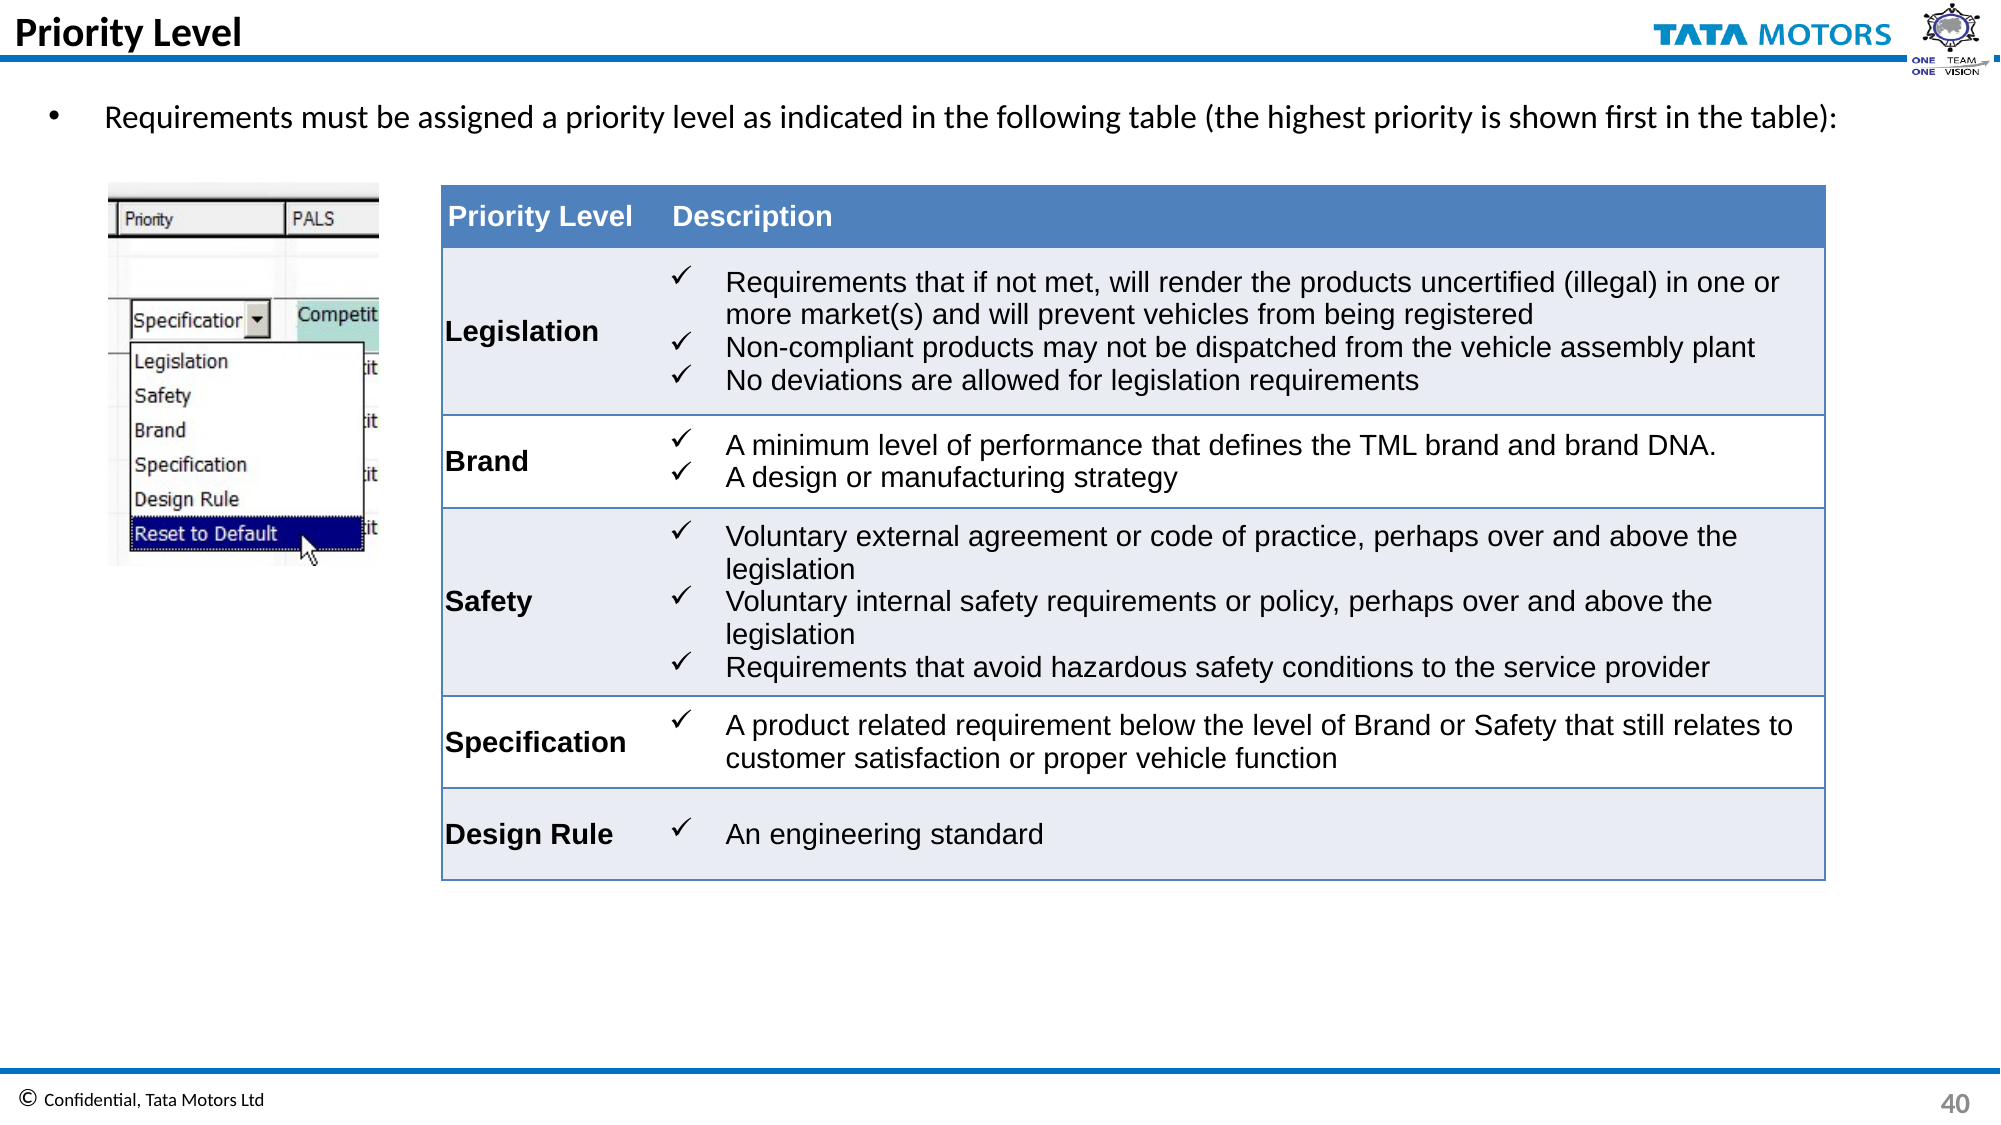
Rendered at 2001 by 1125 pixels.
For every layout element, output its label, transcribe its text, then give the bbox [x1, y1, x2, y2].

table_cell Design Rule [443, 789, 666, 879]
picture [1647, 19, 1898, 49]
table_header Description [666, 187, 1824, 246]
table_cell Brand [443, 416, 666, 507]
slide_number 40 [1834, 1077, 1986, 1125]
table_cell Requirements that if not met, will render the products uncertified (illegal) in one or more market(s) and will prevent vehicles from being registered Non-compliant products may not be dispatched from the vehicle assembly plant No deviations are allowed for legislation requirements [666, 248, 1824, 414]
list Requirements must be assigned a priority level as indicated in the following table (the highest priority is shown first in the table): [33, 87, 1951, 1044]
picture [107, 182, 379, 566]
table_cell Safety [443, 509, 666, 695]
table_cell Voluntary external agreement or code of practice, perhaps over and above the legislation Voluntary internal safety requirements or policy, perhaps over and above the legislation Requirements that avoid hazardous safety conditions to the service provider [666, 509, 1824, 695]
table_cell A product related requirement below the level of Brand or Safety that still relates to customer satisfaction or proper vehicle function [666, 697, 1824, 787]
table_header Priority Level [443, 187, 666, 246]
table_cell Legislation [443, 248, 666, 414]
title Priority Level [0, 0, 1634, 61]
table_cell Specification [443, 697, 666, 787]
table_cell An engineering standard [666, 789, 1824, 879]
table_cell A minimum level of performance that defines the TML brand and brand DNA. A design or manufacturing strategy [666, 416, 1824, 507]
picture [1907, 0, 1994, 76]
